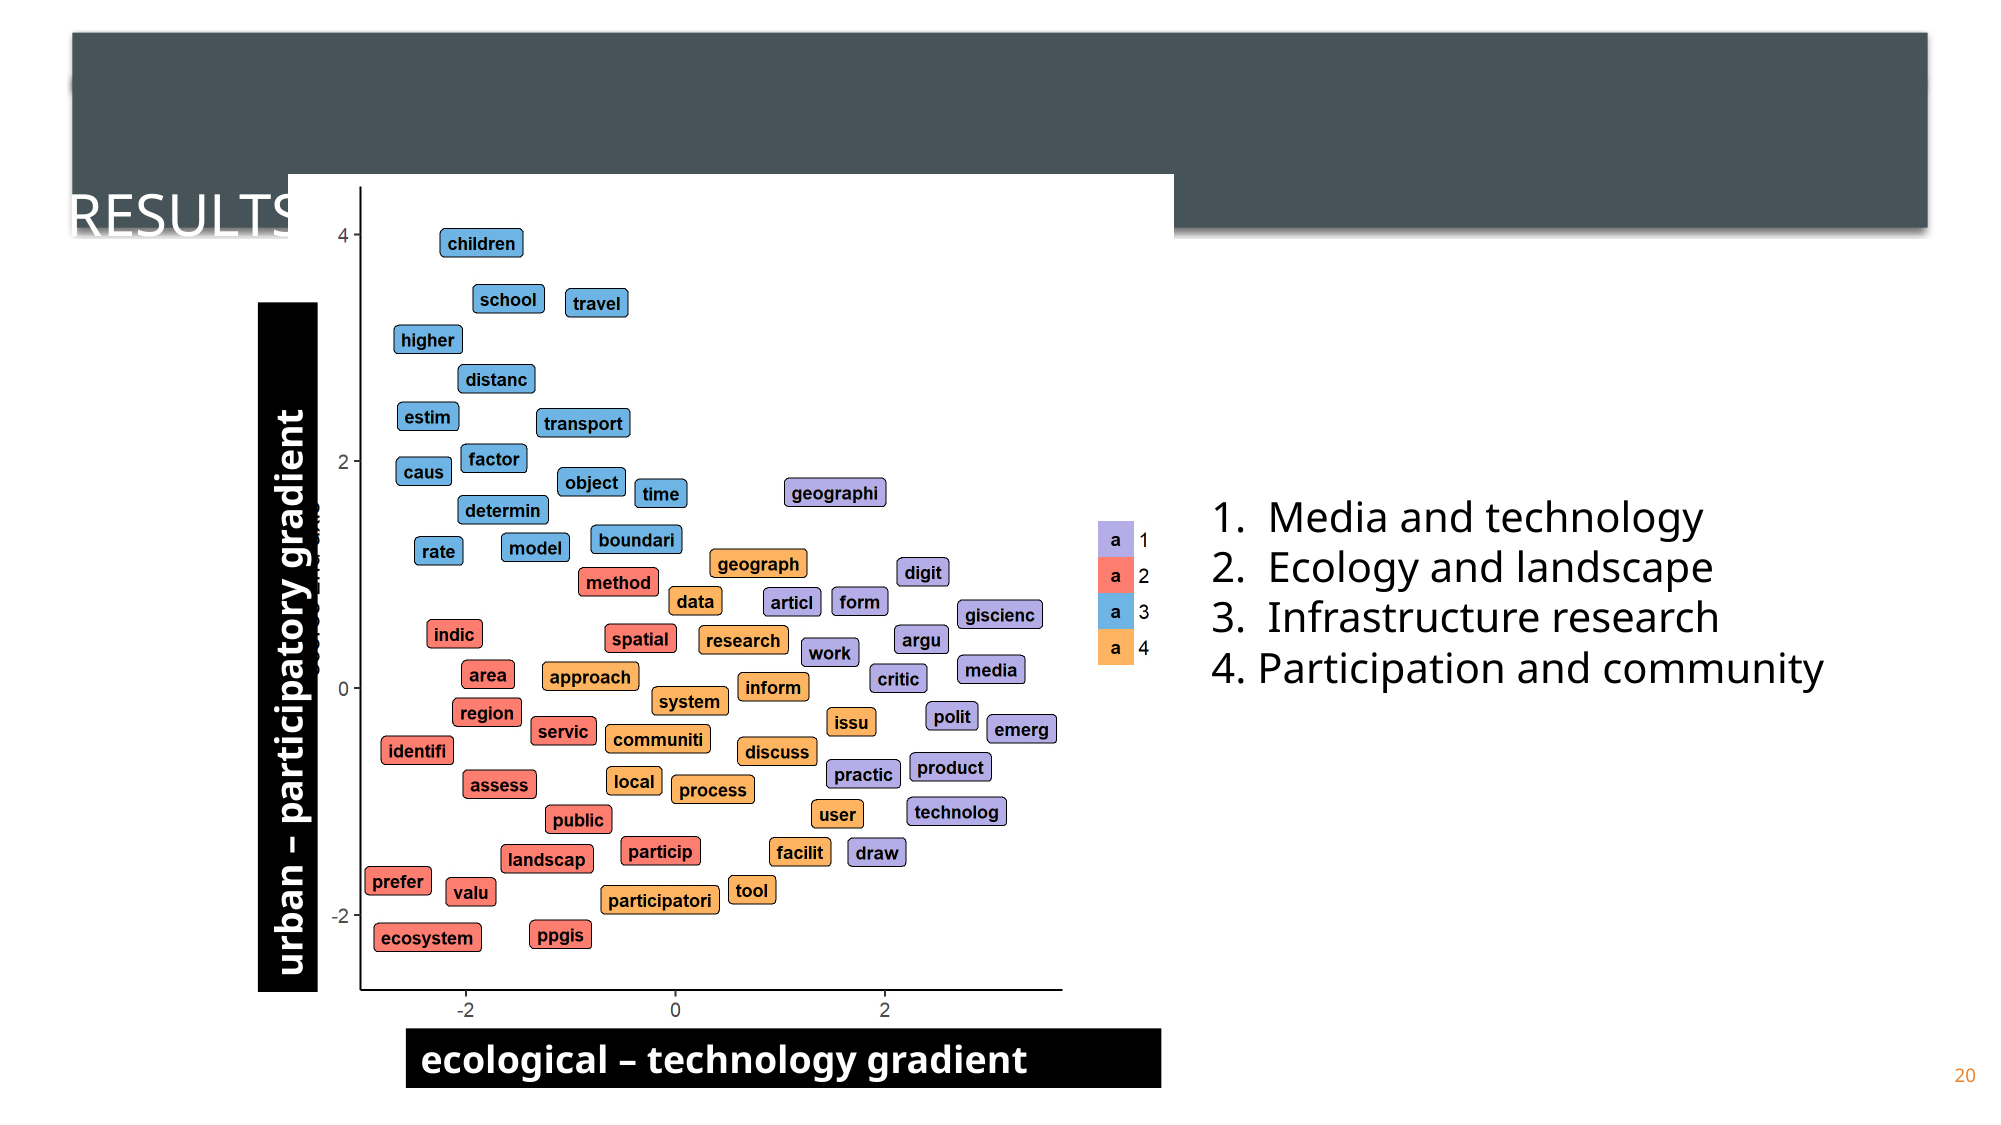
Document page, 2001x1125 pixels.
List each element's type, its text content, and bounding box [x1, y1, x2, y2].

text_box Media and technology Ecology and landscape Infrastructure research 4. Participation and community [1196, 483, 1885, 699]
text_box urban – participatory gradient [257, 302, 280, 992]
picture [287, 173, 1175, 1061]
text_box ecological – technology gradient [405, 1071, 1162, 1088]
title Results [51, 25, 1595, 256]
slide_number 20 [1818, 1047, 1991, 1107]
